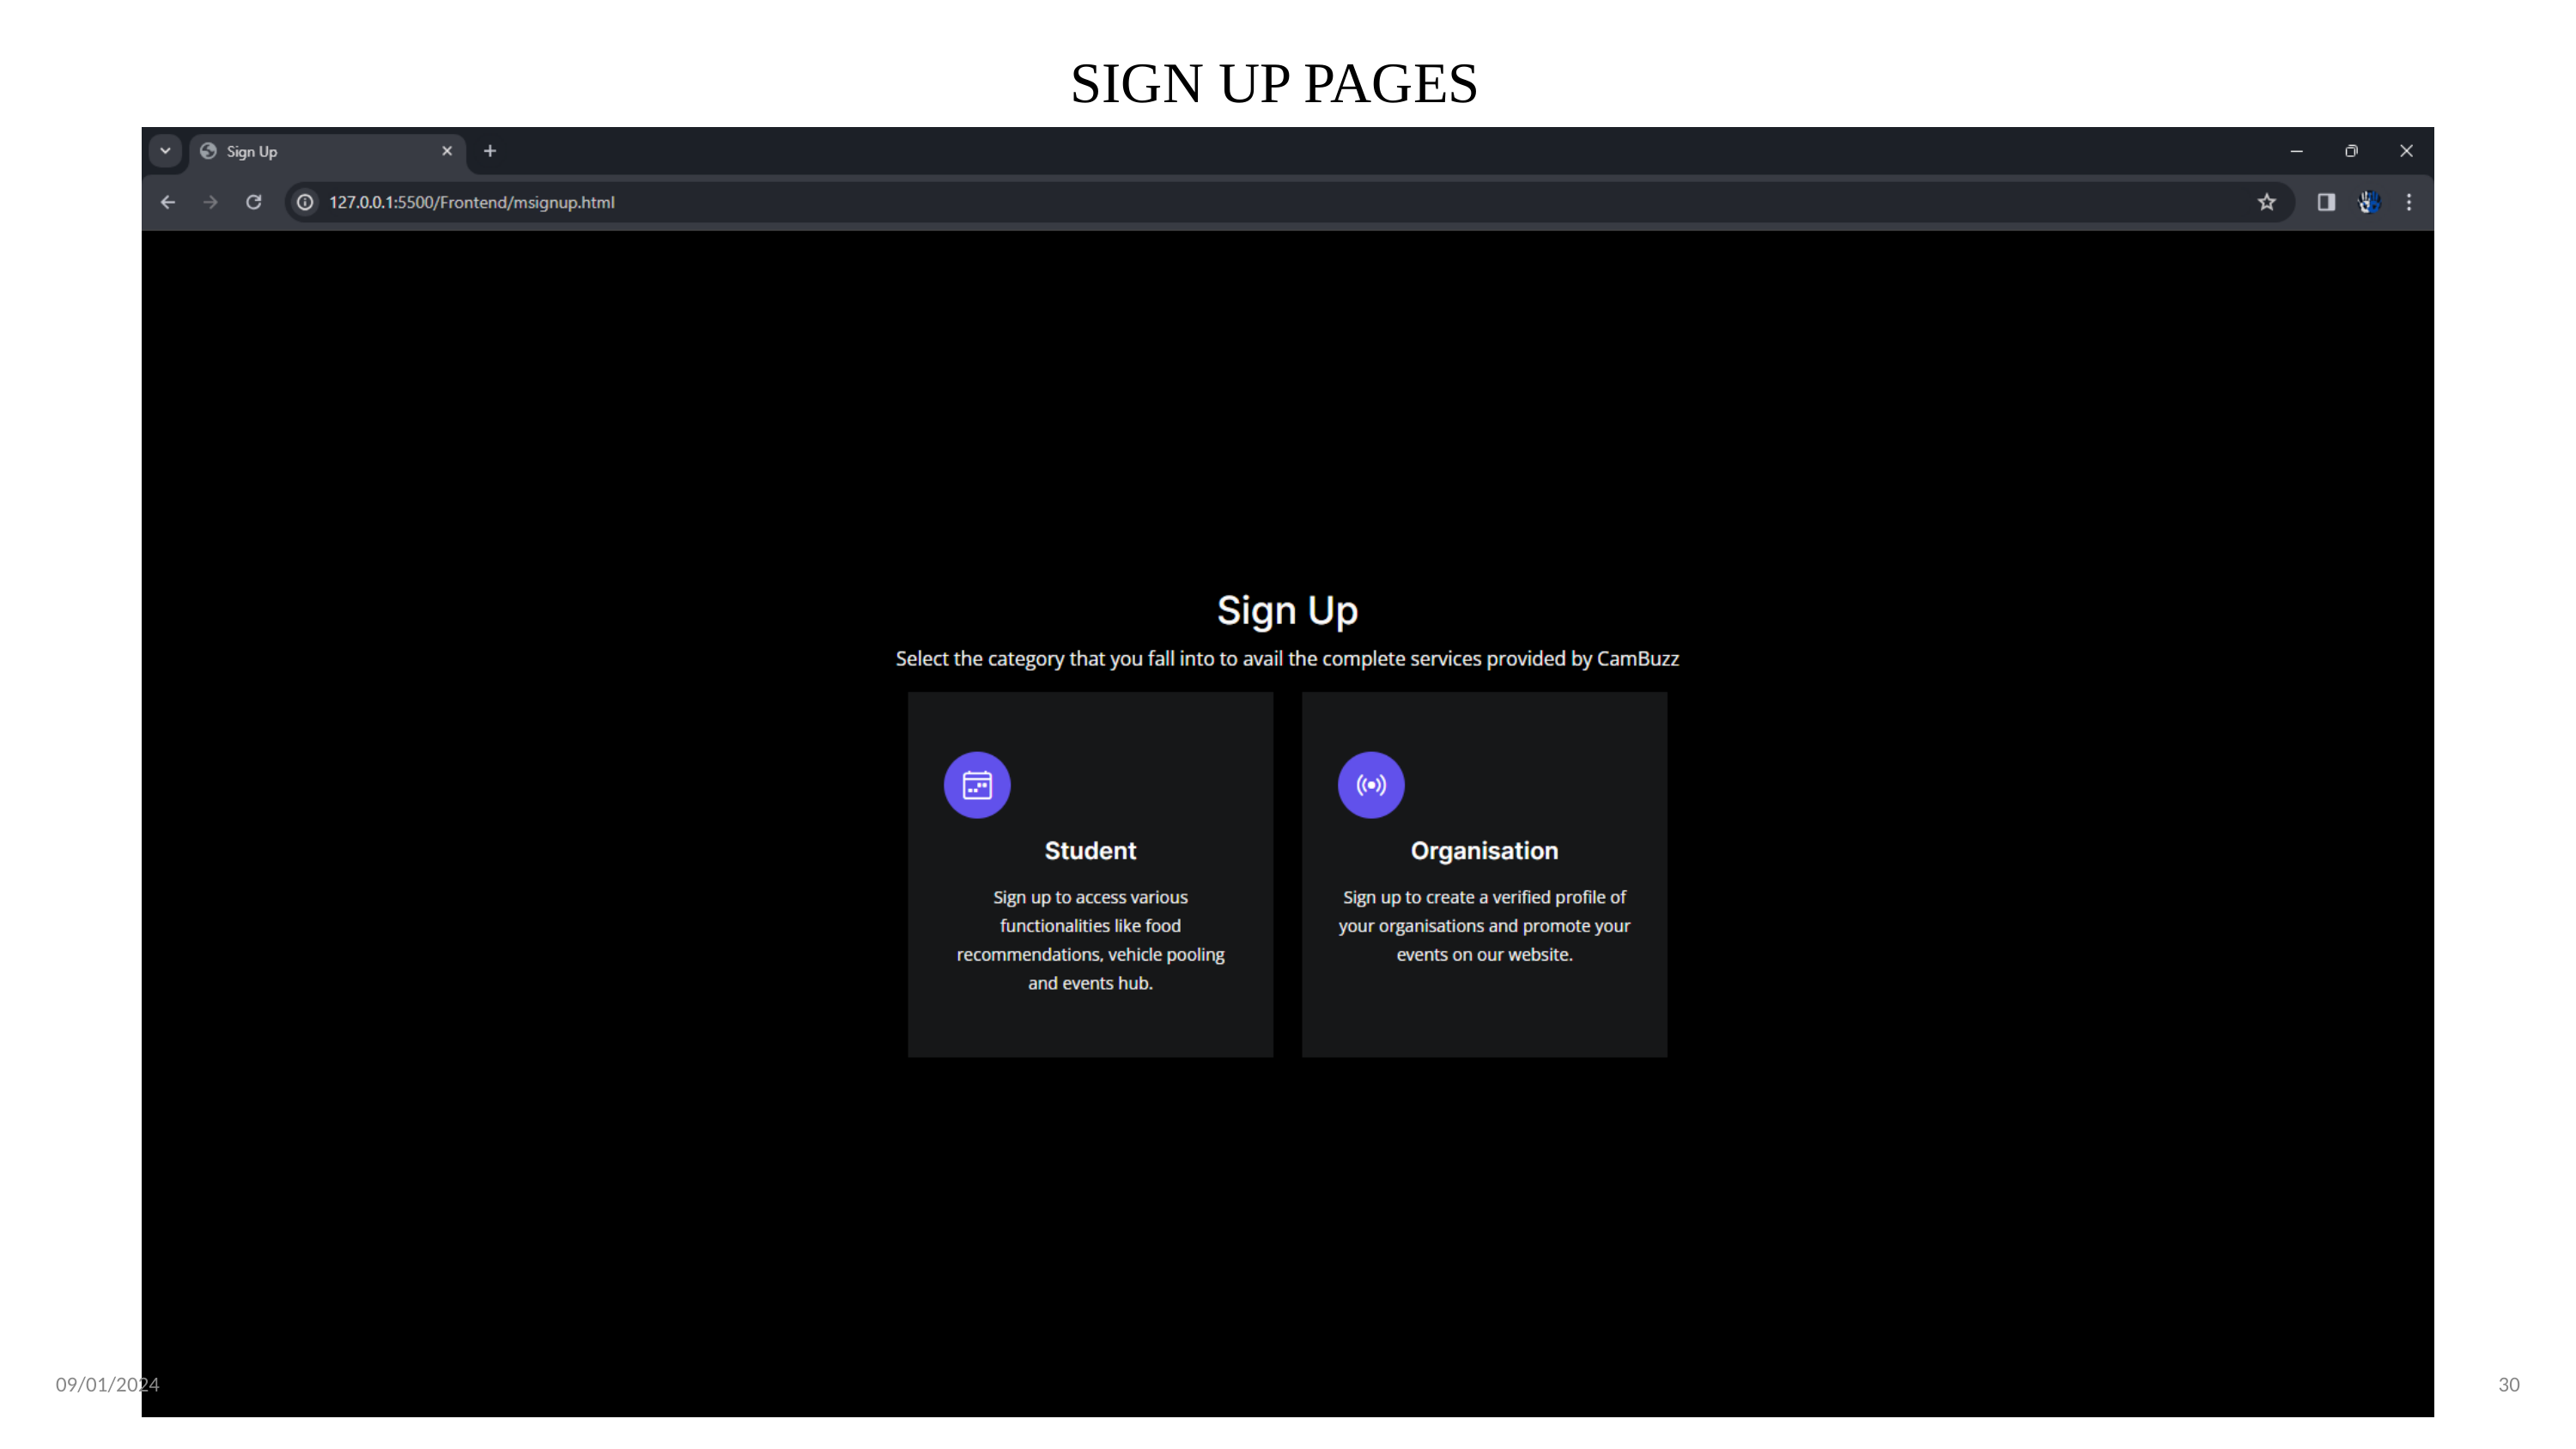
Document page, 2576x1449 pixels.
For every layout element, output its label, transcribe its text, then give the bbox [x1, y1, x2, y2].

slide_number ‹#› [2439, 1358, 2533, 1410]
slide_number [43, 1358, 136, 1410]
picture [141, 127, 2434, 1417]
text_box SIGN UP PAGES [1057, 32, 2576, 127]
